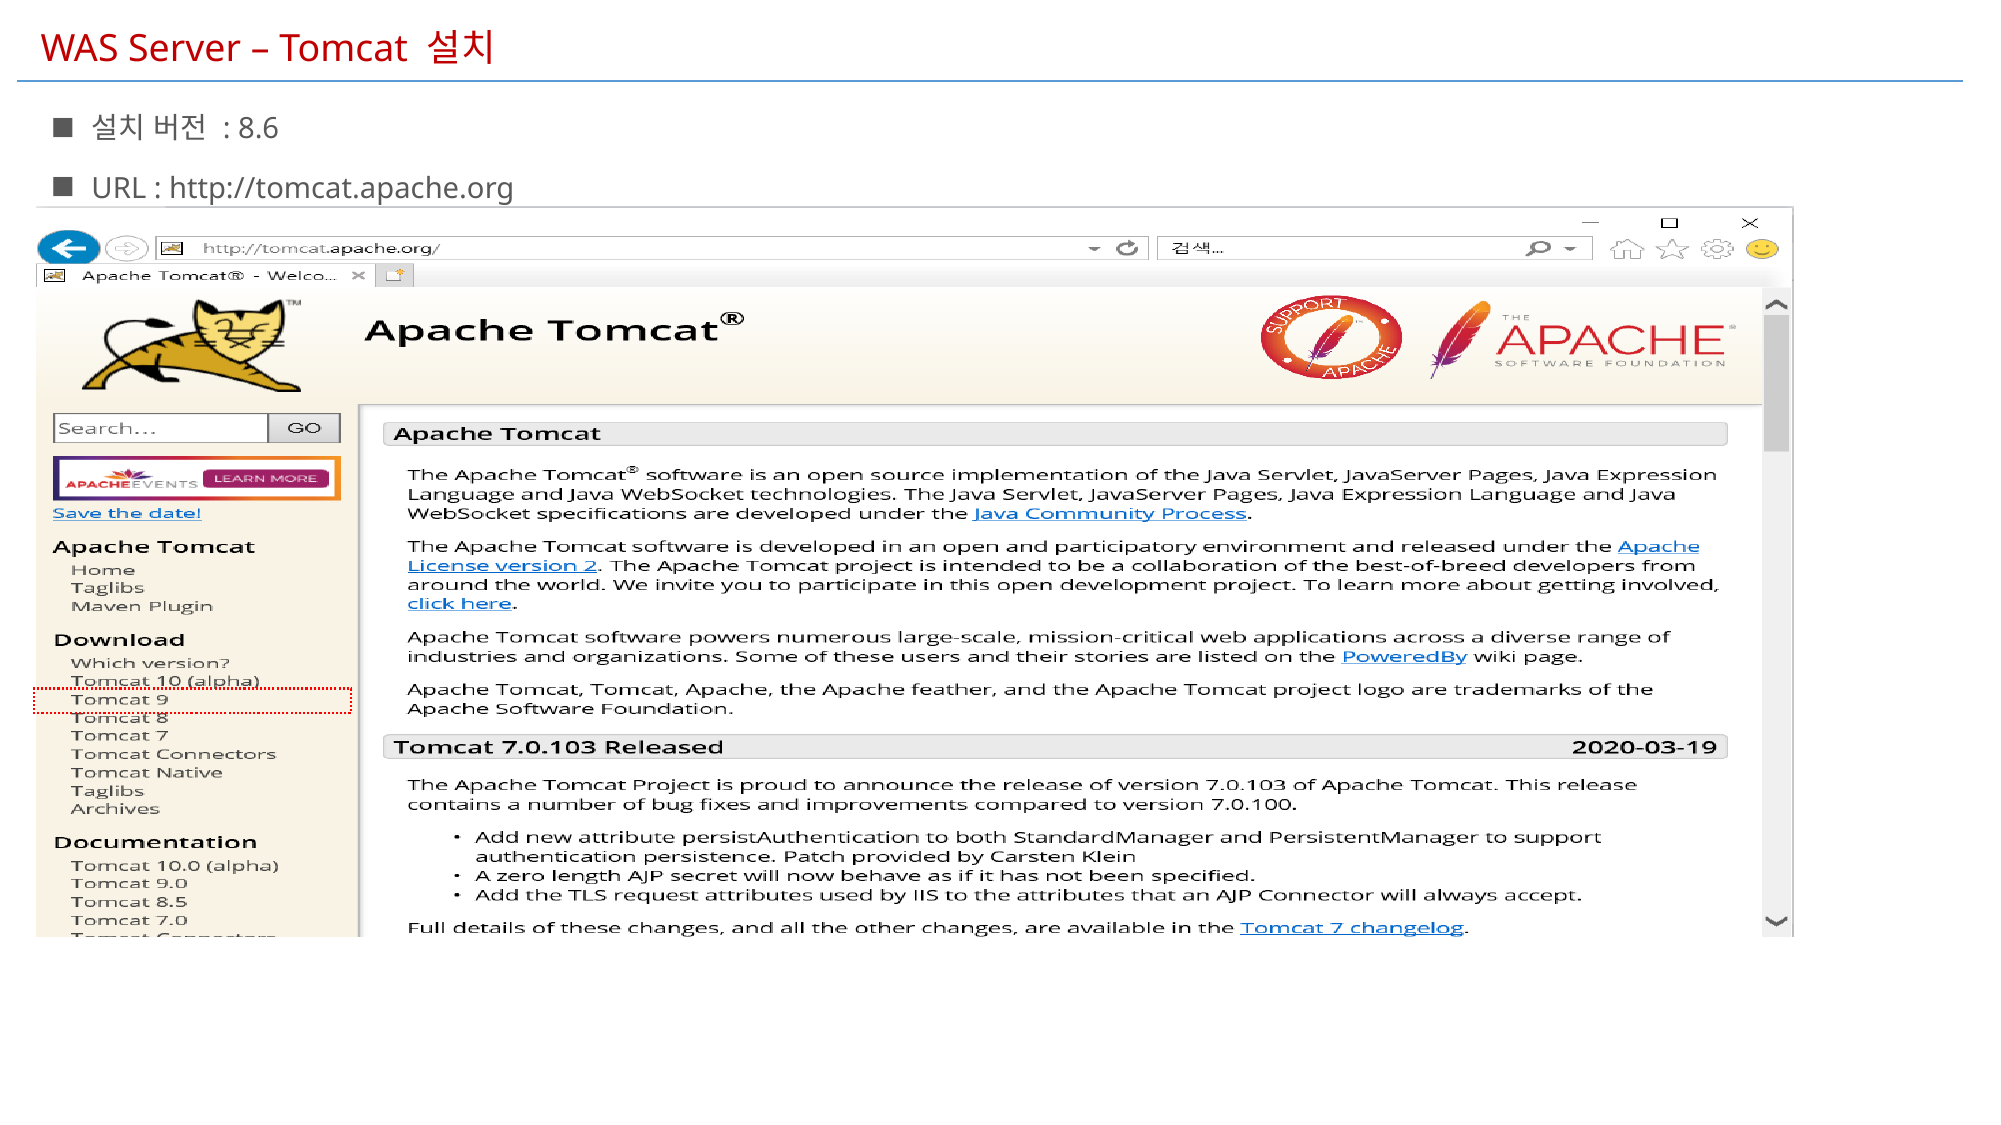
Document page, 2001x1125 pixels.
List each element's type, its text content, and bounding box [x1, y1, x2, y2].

text_box ■ [36, 161, 76, 206]
text_box WAS Server – Tomcat 설치 [25, 16, 729, 77]
picture [36, 206, 1794, 937]
text_box 설치 버전 : 8.6 [76, 102, 572, 152]
text_box ■ [36, 102, 76, 147]
text_box URL : http://tomcat.apache.org [76, 161, 653, 206]
